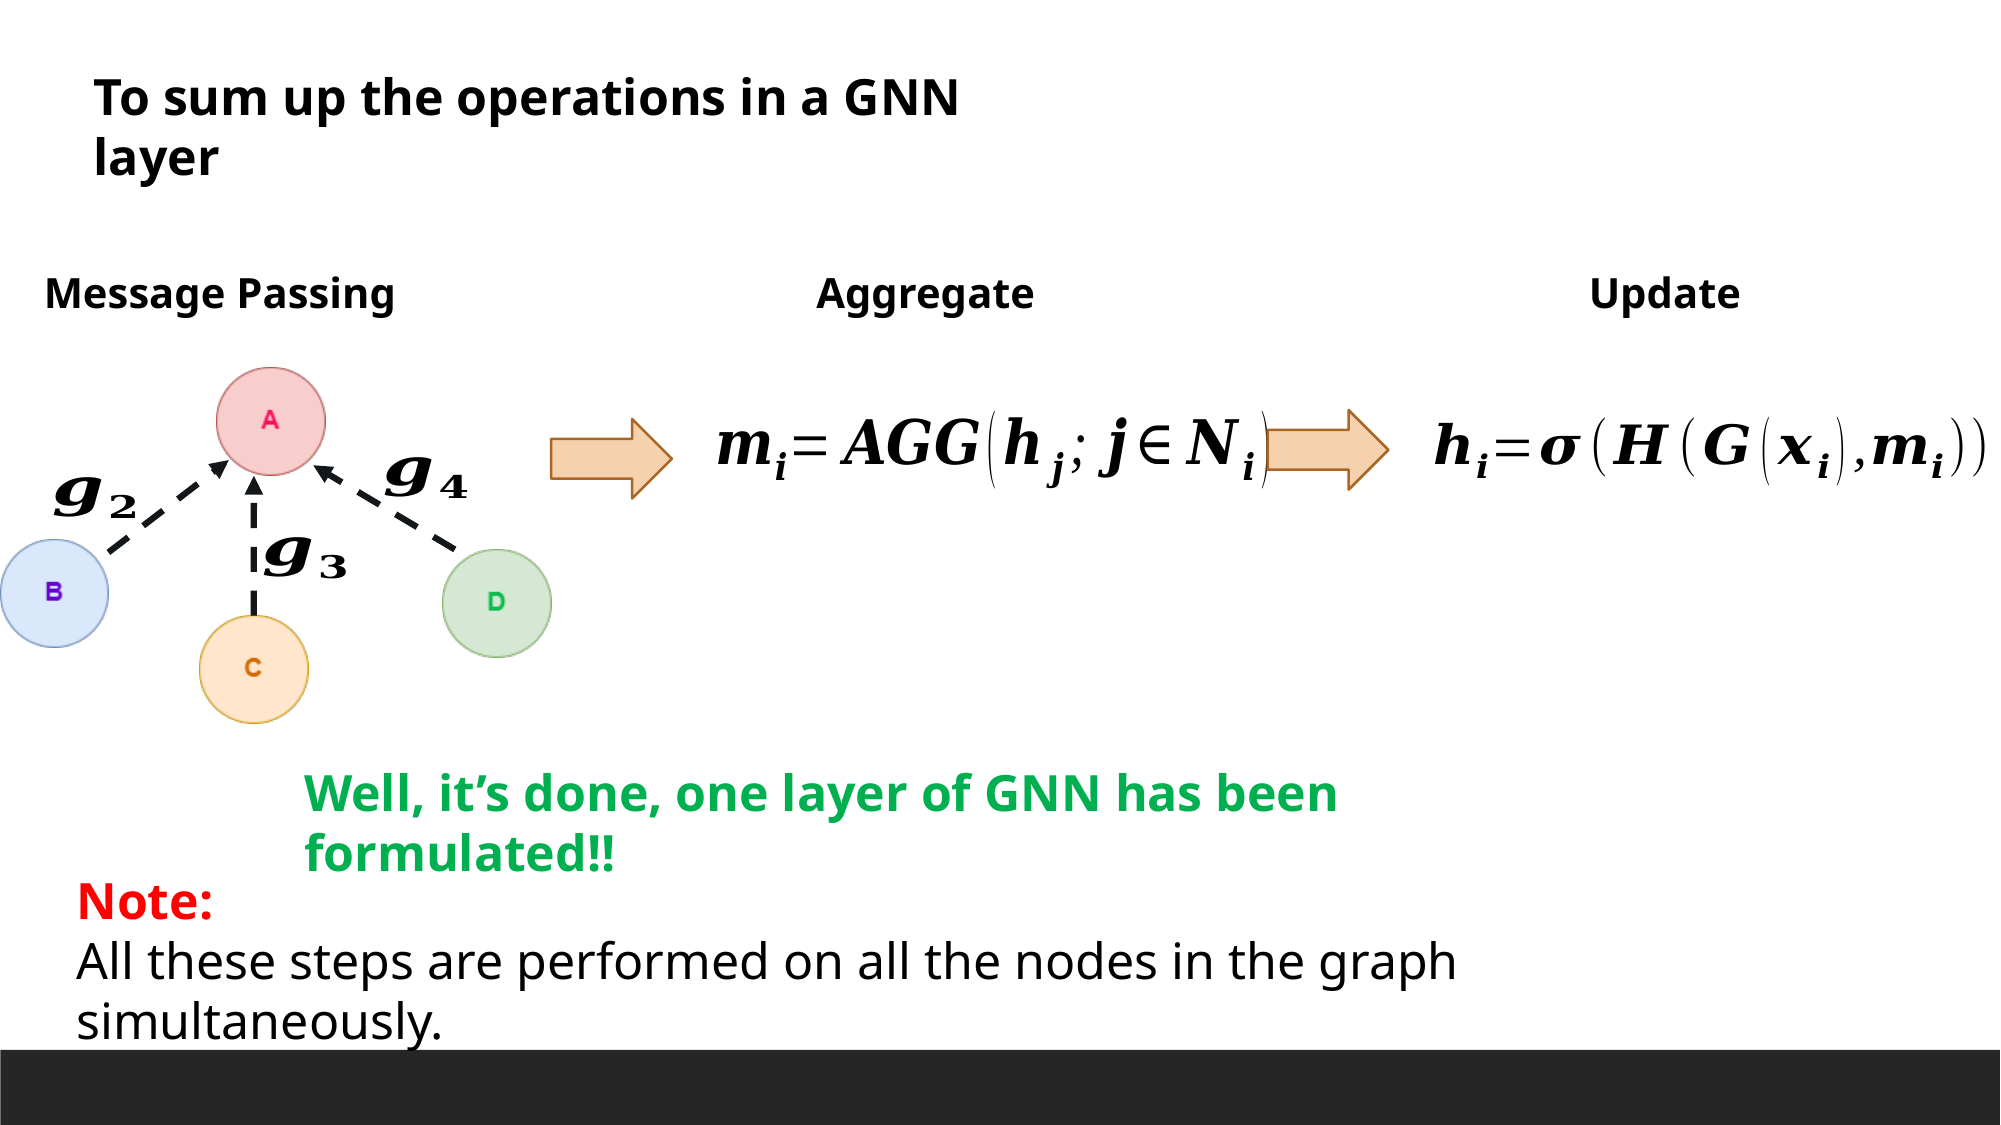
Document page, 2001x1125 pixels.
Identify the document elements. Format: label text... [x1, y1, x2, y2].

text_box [107, 459, 230, 553]
text_box Update [1574, 259, 1988, 325]
picture [0, 538, 109, 649]
text_box Note: All these steps are performed on all the nodes in the graph simultaneously. [61, 861, 1622, 1057]
picture [199, 615, 309, 725]
text_box [1266, 408, 1390, 491]
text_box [312, 464, 456, 550]
text_box Well, it’s done, one layer of GNN has been formulated!! [289, 754, 1671, 890]
picture [442, 548, 552, 659]
text_box To sum up the operations in a GNN layer [78, 57, 1102, 193]
text_box Message Passing [28, 259, 443, 325]
text_box Aggregate [801, 259, 1216, 325]
picture [216, 366, 326, 477]
text_box [549, 417, 673, 500]
